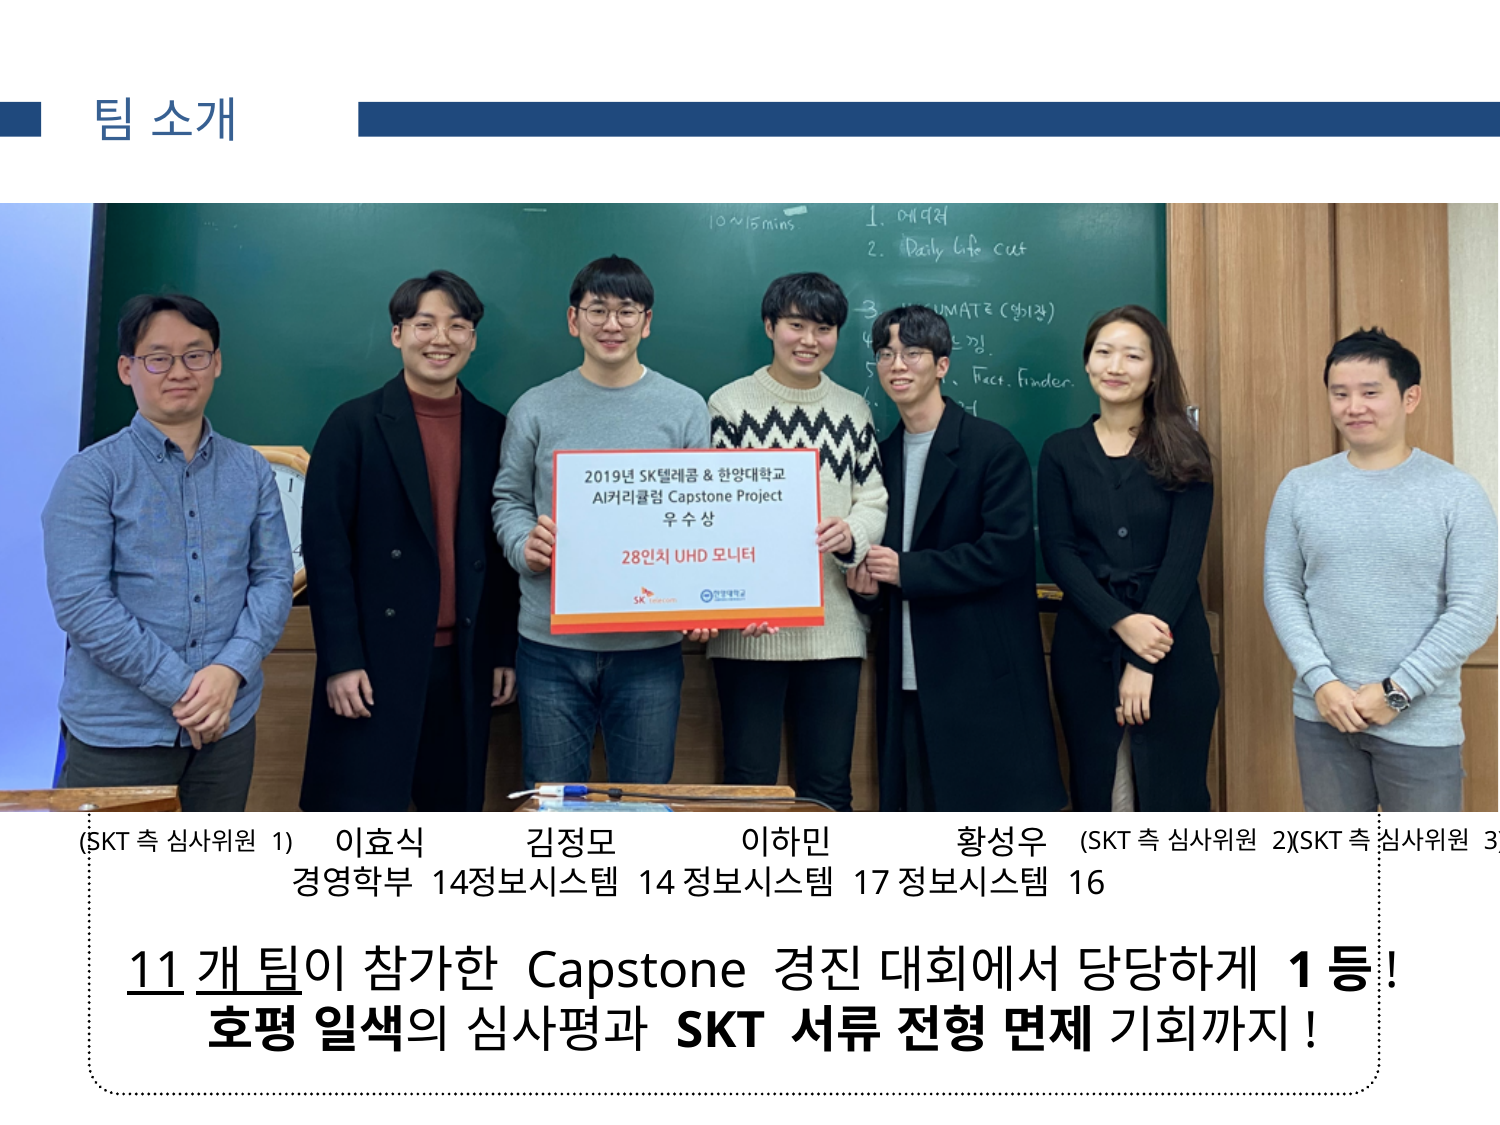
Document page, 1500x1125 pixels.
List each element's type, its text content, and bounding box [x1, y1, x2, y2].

text_box (SKT측 심사위원 1) [64, 819, 276, 864]
picture [0, 203, 1499, 812]
text_box [0, 100, 43, 139]
text_box [89, 863, 1380, 1094]
text_box [356, 100, 1500, 139]
text_box 이효식 경영학부 14 [276, 819, 484, 909]
text_box 김정모 정보시스템 14 [484, 819, 667, 909]
text_box 황성우 정보시스템 16 [883, 819, 1121, 909]
text_box (SKT측 심사위원 2) [1121, 819, 1277, 863]
text_box 팀 소개 [78, 82, 322, 155]
text_box 11개 팀이 참가한 Capstone 경진 대회에서 당당하게 1등! 호평 일색의 심사평과 SKT 서류 전형 면제 기회까지! [112, 930, 1414, 1065]
text_box 이하민 정보시스템 17 [667, 819, 883, 909]
text_box (SKT측 심사위원 3) [1277, 817, 1500, 863]
